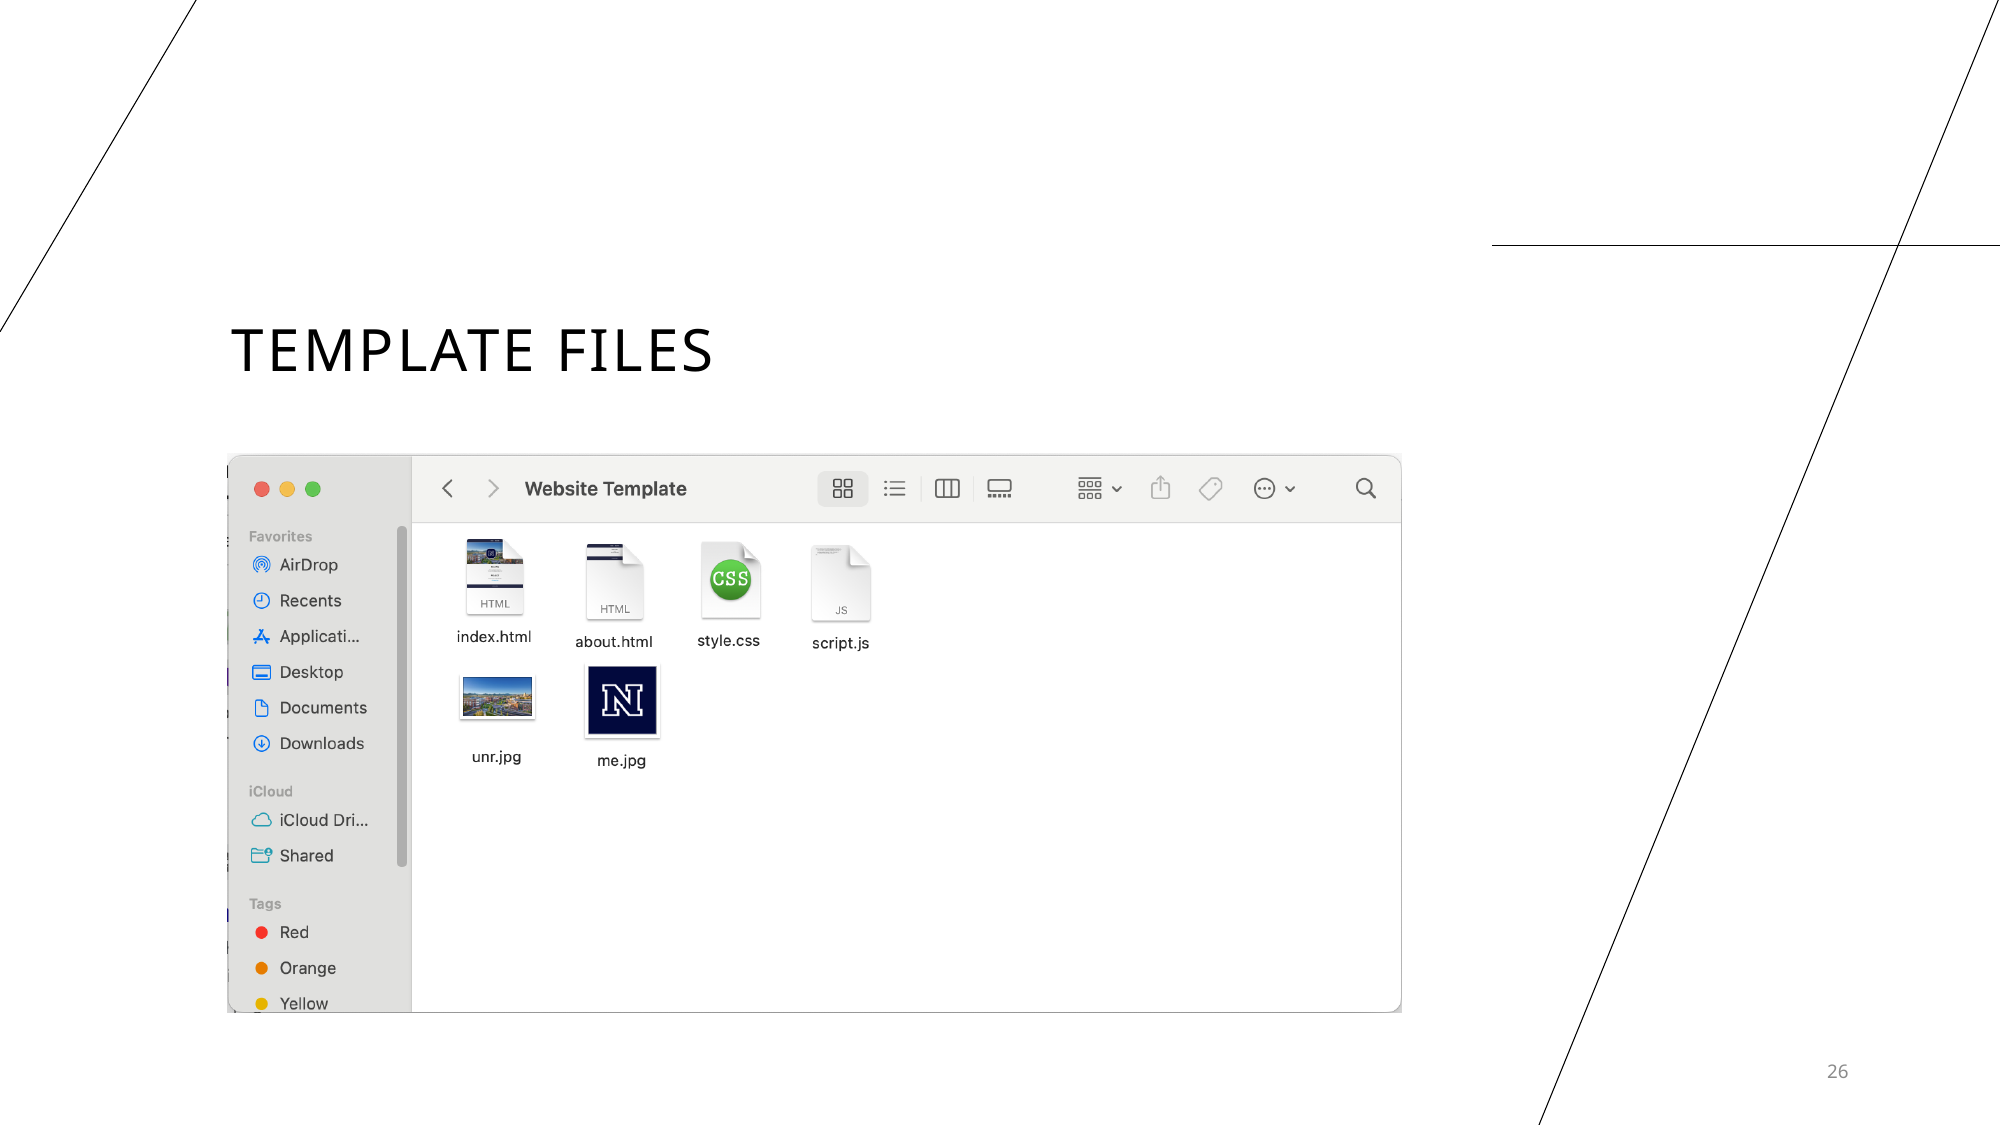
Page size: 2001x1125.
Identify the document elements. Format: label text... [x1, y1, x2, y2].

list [227, 453, 1402, 1013]
title Template Files [216, 43, 1413, 392]
slide_number 26 [1701, 1042, 1864, 1103]
